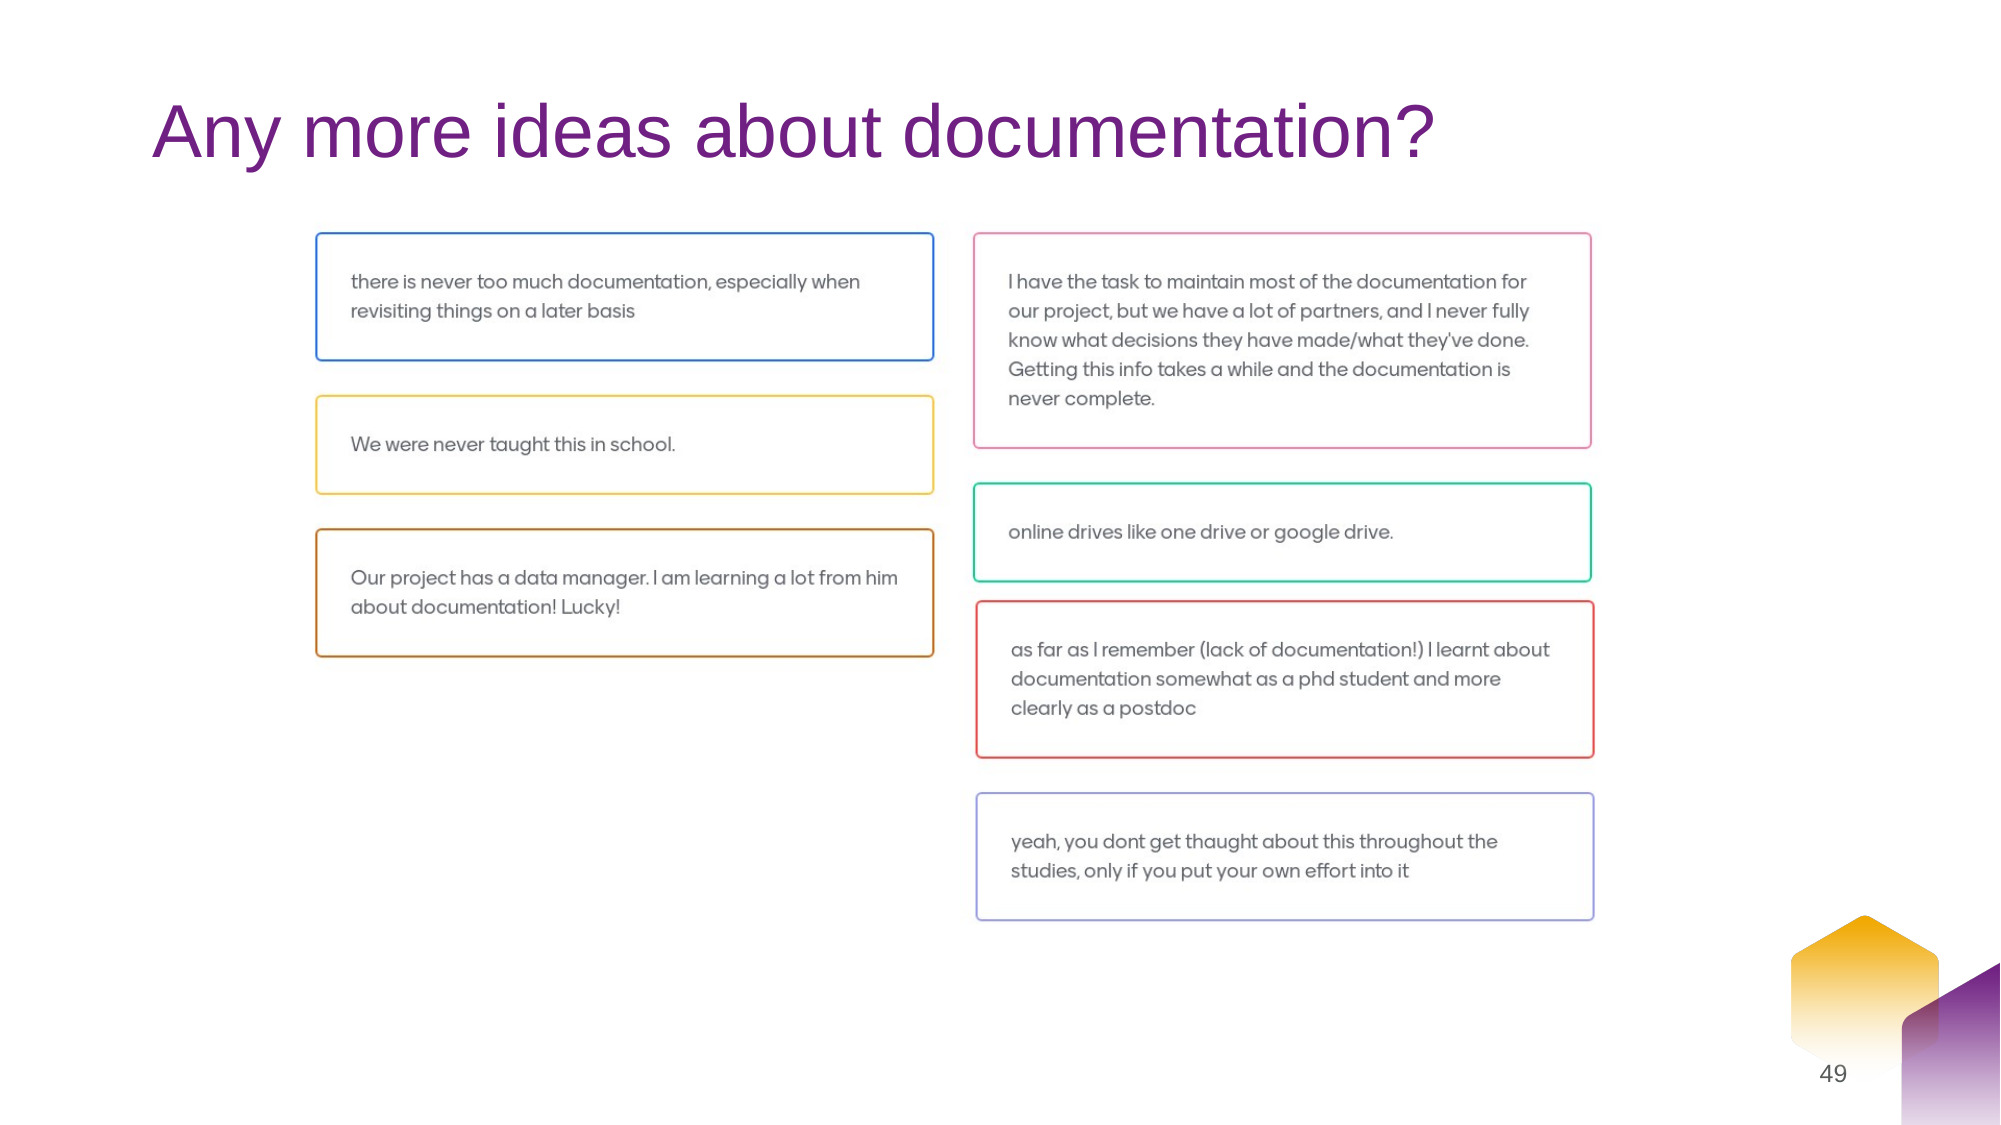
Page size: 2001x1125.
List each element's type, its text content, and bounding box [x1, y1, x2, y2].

slide_number 49 [1412, 1042, 1863, 1103]
picture [309, 220, 1603, 931]
title Any more ideas about documentation? [137, 88, 1775, 179]
picture [1746, 884, 2000, 1125]
